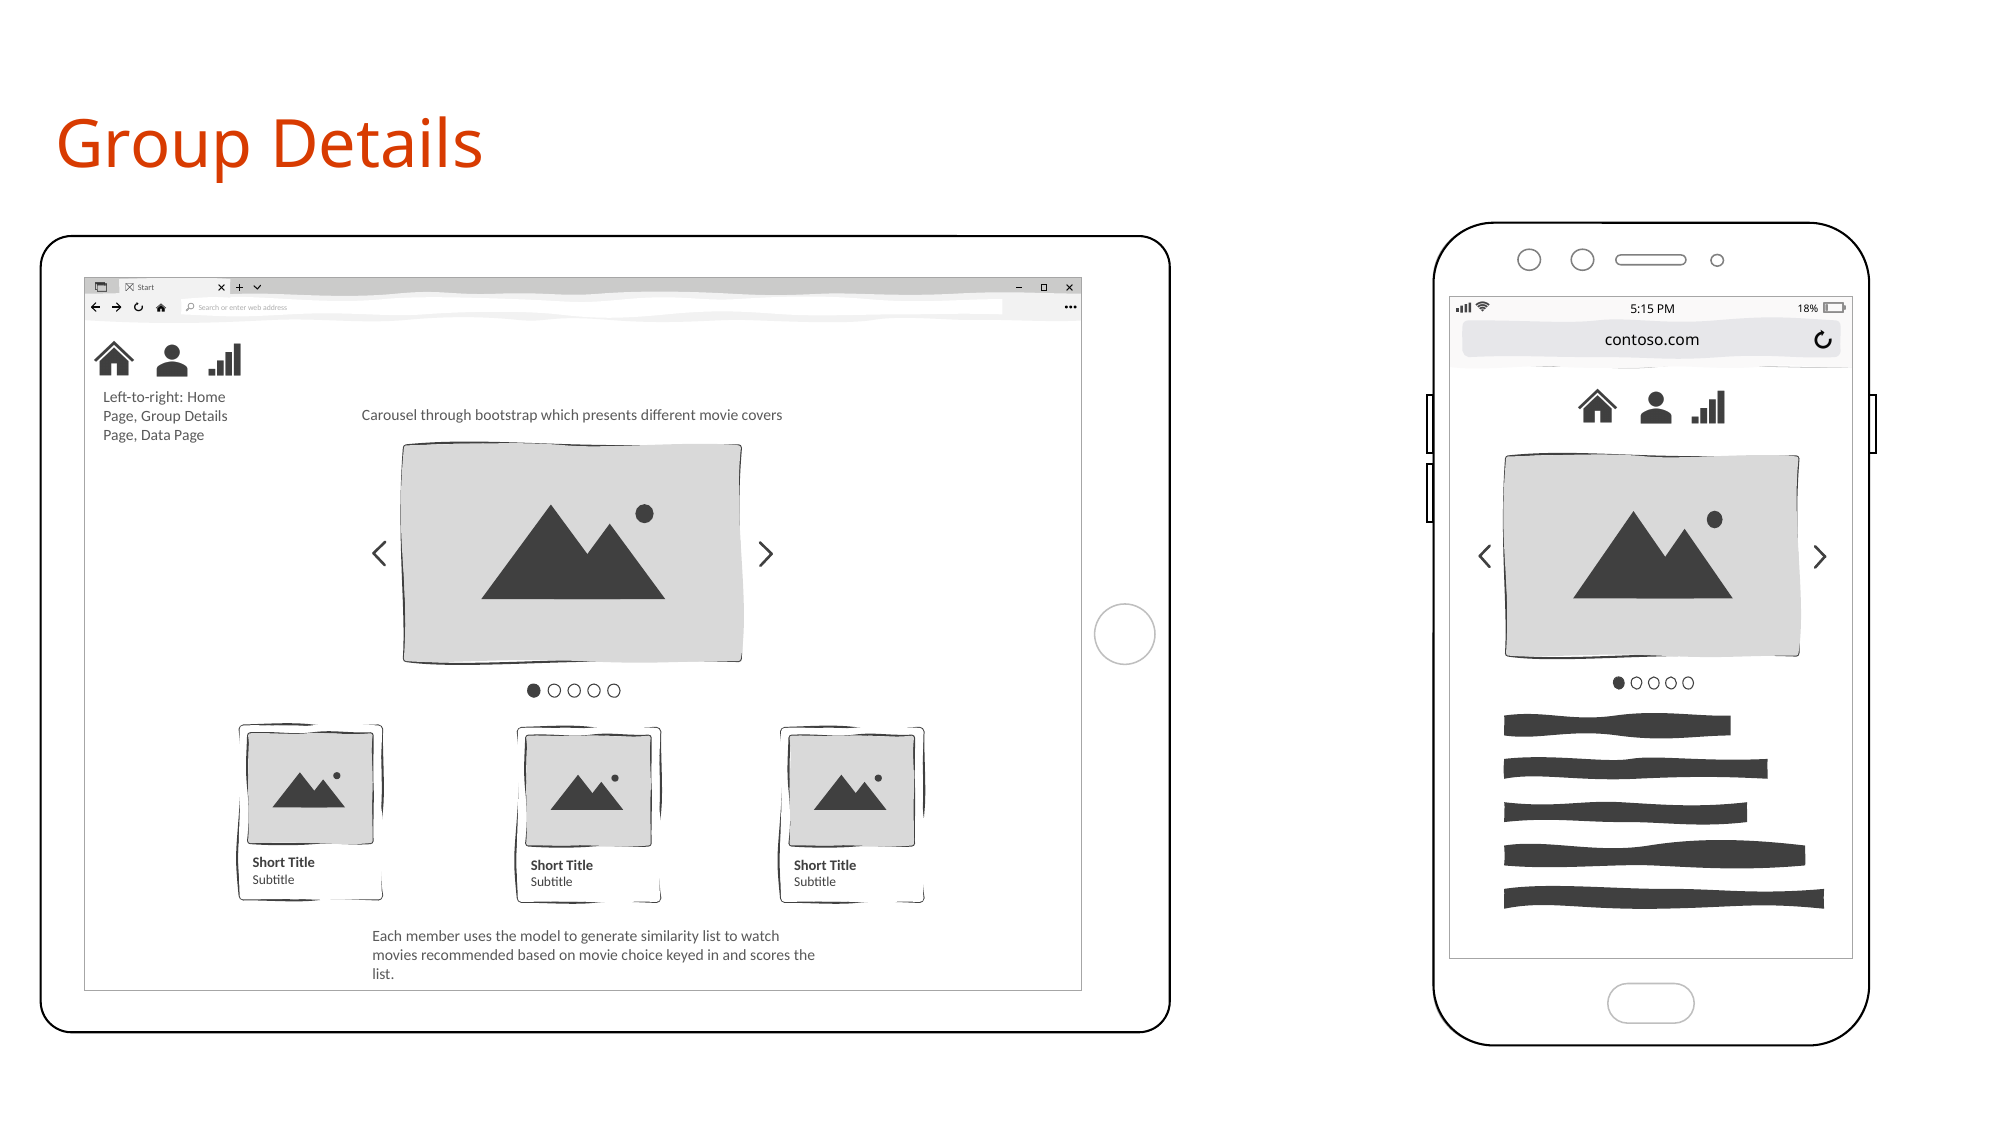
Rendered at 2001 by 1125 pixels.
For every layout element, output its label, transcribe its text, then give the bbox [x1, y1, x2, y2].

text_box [781, 727, 924, 902]
picture [1633, 385, 1679, 430]
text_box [1426, 222, 1876, 1046]
title Group Details [40, 82, 1170, 210]
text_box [1476, 456, 1829, 689]
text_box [40, 236, 1170, 1033]
picture [1575, 383, 1620, 428]
picture [91, 335, 136, 381]
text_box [517, 727, 661, 902]
picture [149, 338, 195, 383]
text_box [239, 725, 383, 900]
picture [201, 337, 247, 382]
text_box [369, 445, 776, 698]
picture [1685, 384, 1731, 430]
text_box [1504, 715, 1825, 909]
